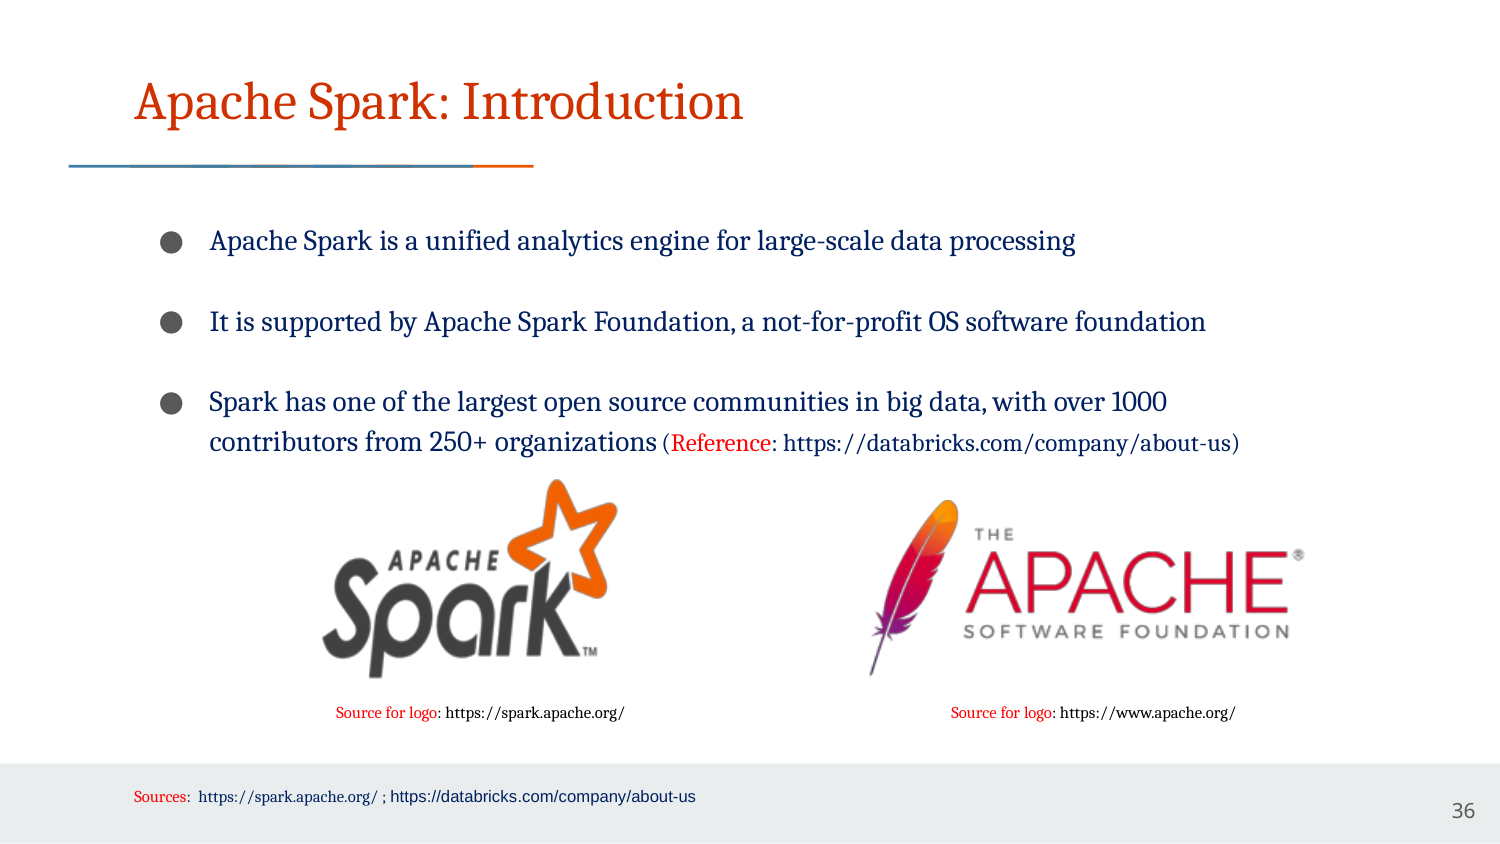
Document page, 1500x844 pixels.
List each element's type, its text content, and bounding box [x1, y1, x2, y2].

slide_number 36 [1400, 779, 1491, 844]
picture [321, 478, 618, 682]
text_box Sources: https://spark.apache.org/ ; https://databricks.com/company/about-us [119, 778, 1381, 813]
list Apache Spark is a unified analytics engine for large-scale data processing It is supported by Apache Spark Foundation, a not-for-profit OS software foundation Spark has one of the largest open source communities in big data, with over 1000 contributors from 250+ organizations (Reference: https://databricks.com/company/about-us) [119, 201, 1308, 466]
picture [861, 499, 1308, 682]
text_box Source for logo: https://spark.apache.org/ [321, 694, 808, 730]
text_box Source for logo: https://www.apache.org/ [936, 694, 1423, 730]
title Apache Spark: Introduction [119, 50, 1381, 155]
